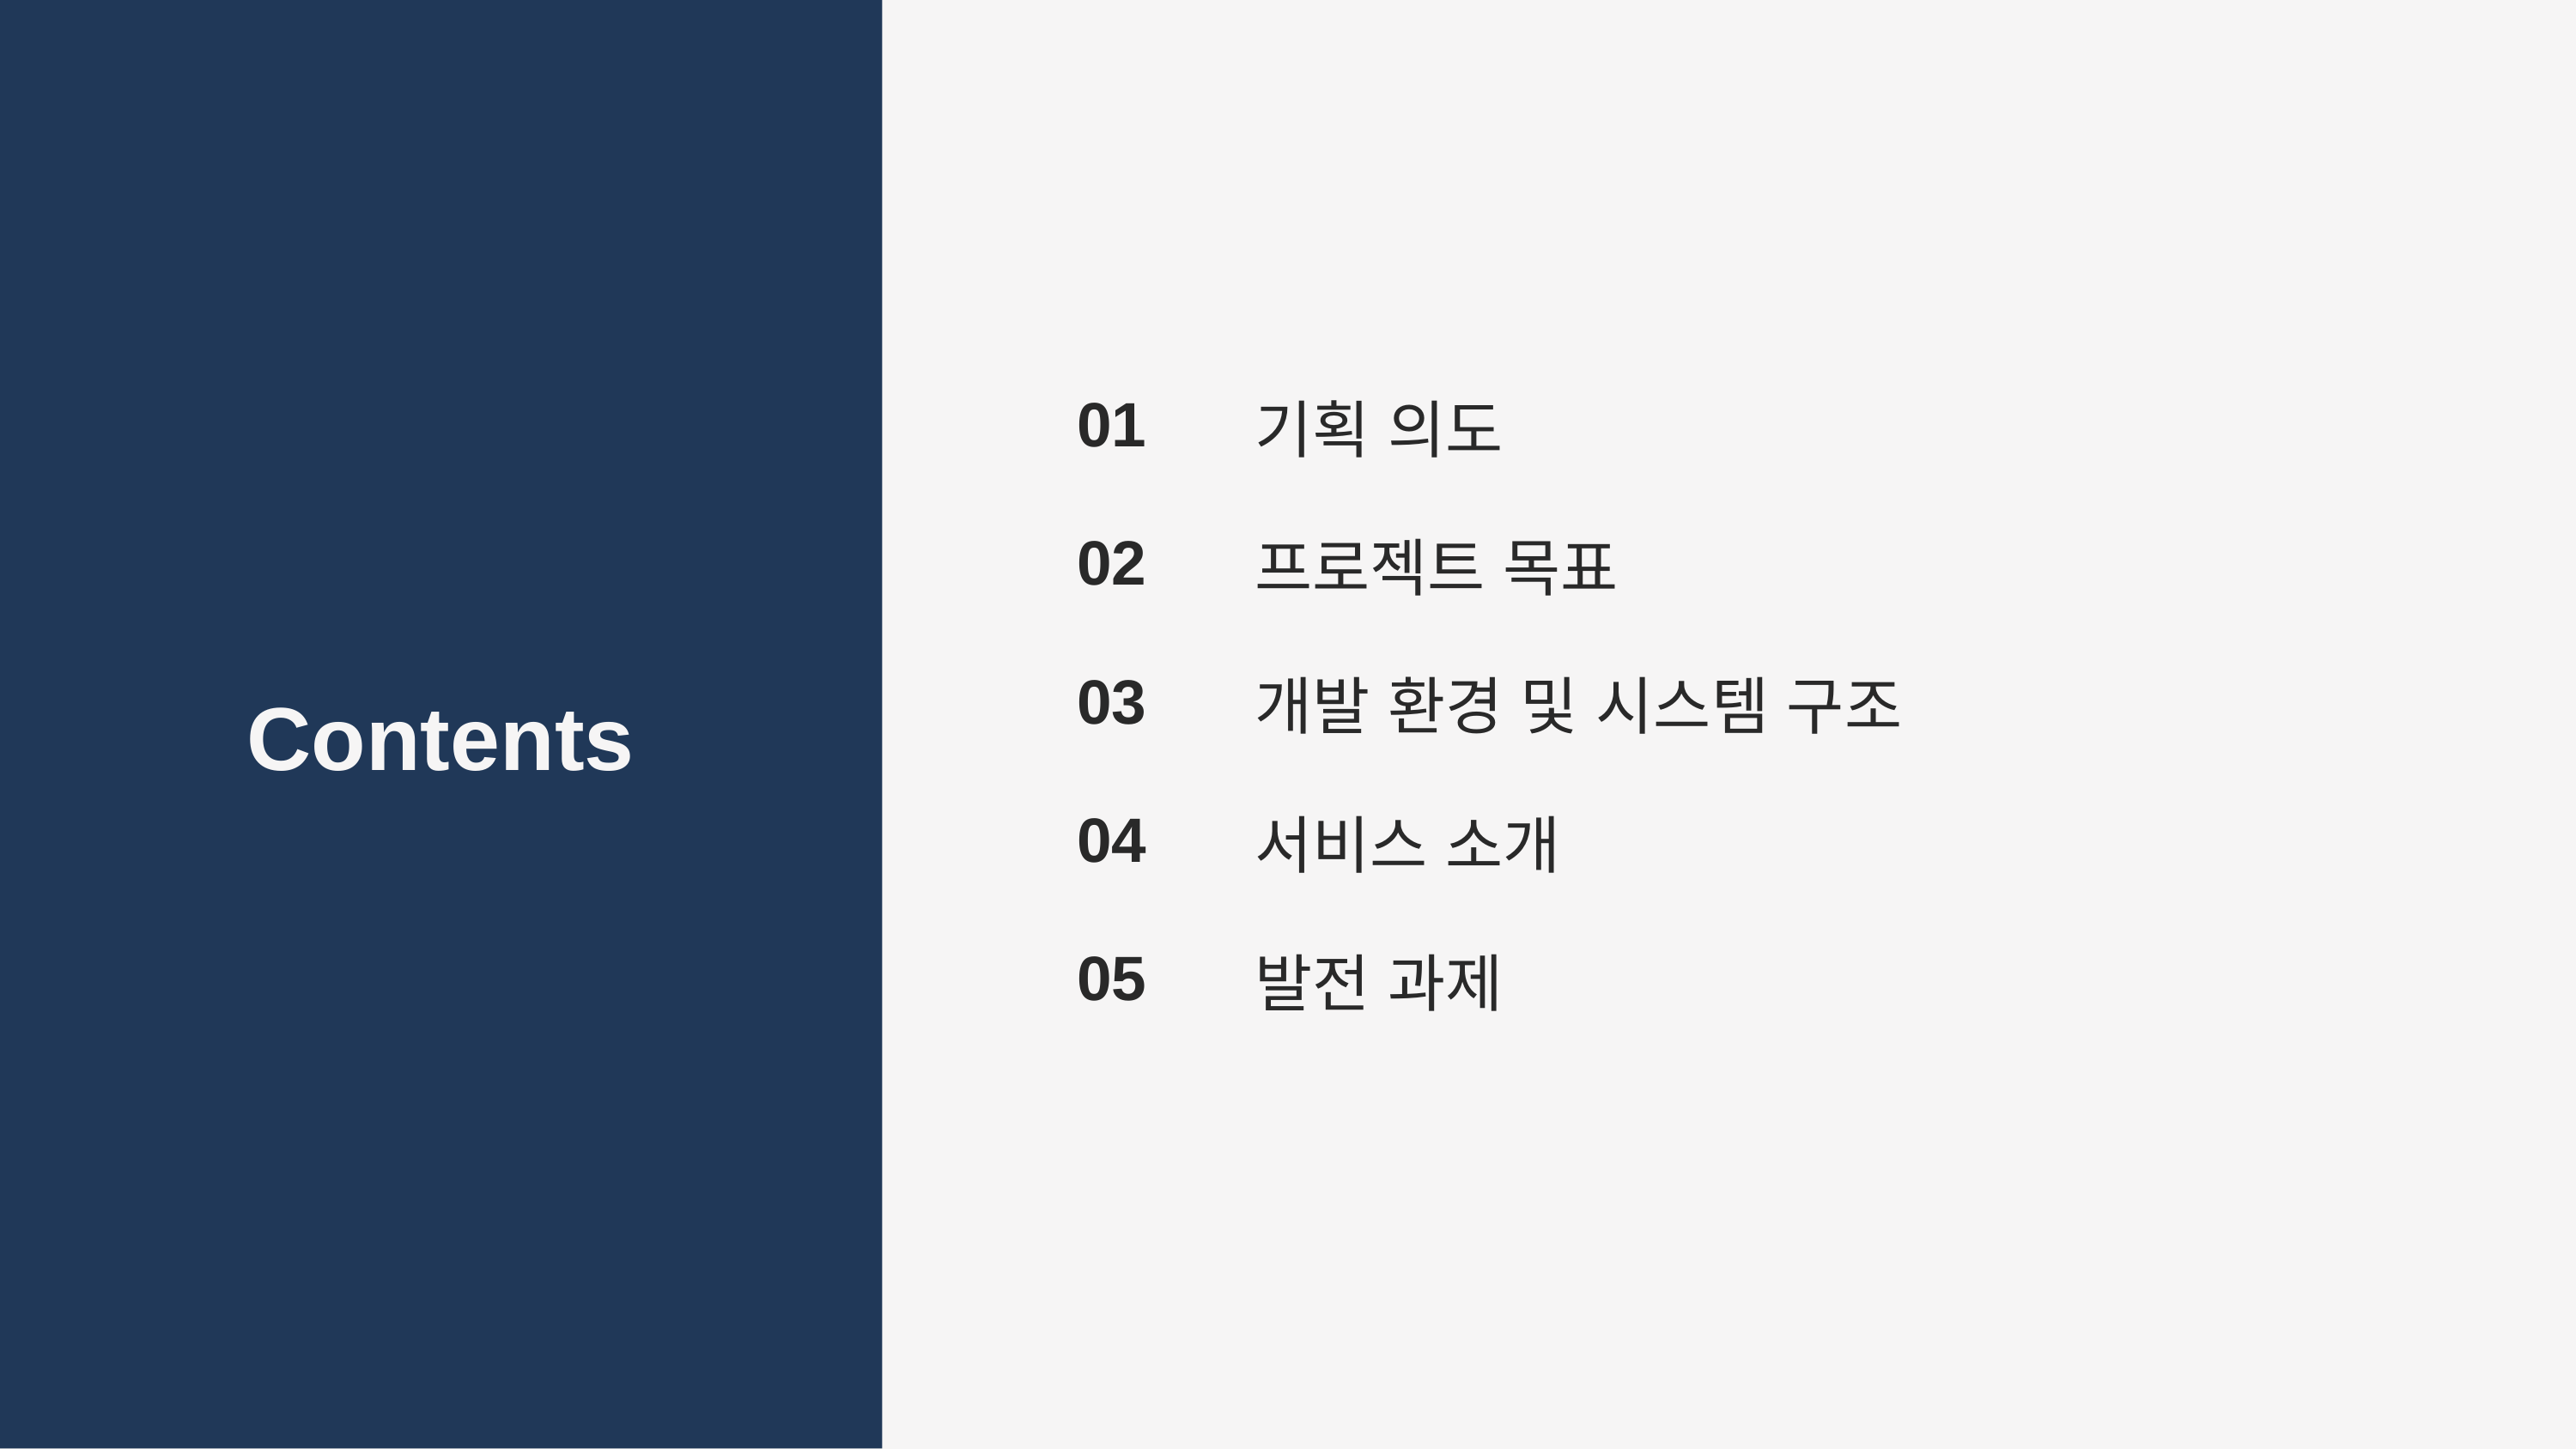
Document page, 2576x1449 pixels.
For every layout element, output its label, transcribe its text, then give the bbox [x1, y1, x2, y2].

text_box 01 02 03 04 05 [1077, 321, 1208, 1013]
text_box 기획 의도 프로젝트 목표 개발 환경 및 시스템 구조 서비스 소개 발전 과제 [1255, 326, 2152, 1019]
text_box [0, 0, 883, 1449]
